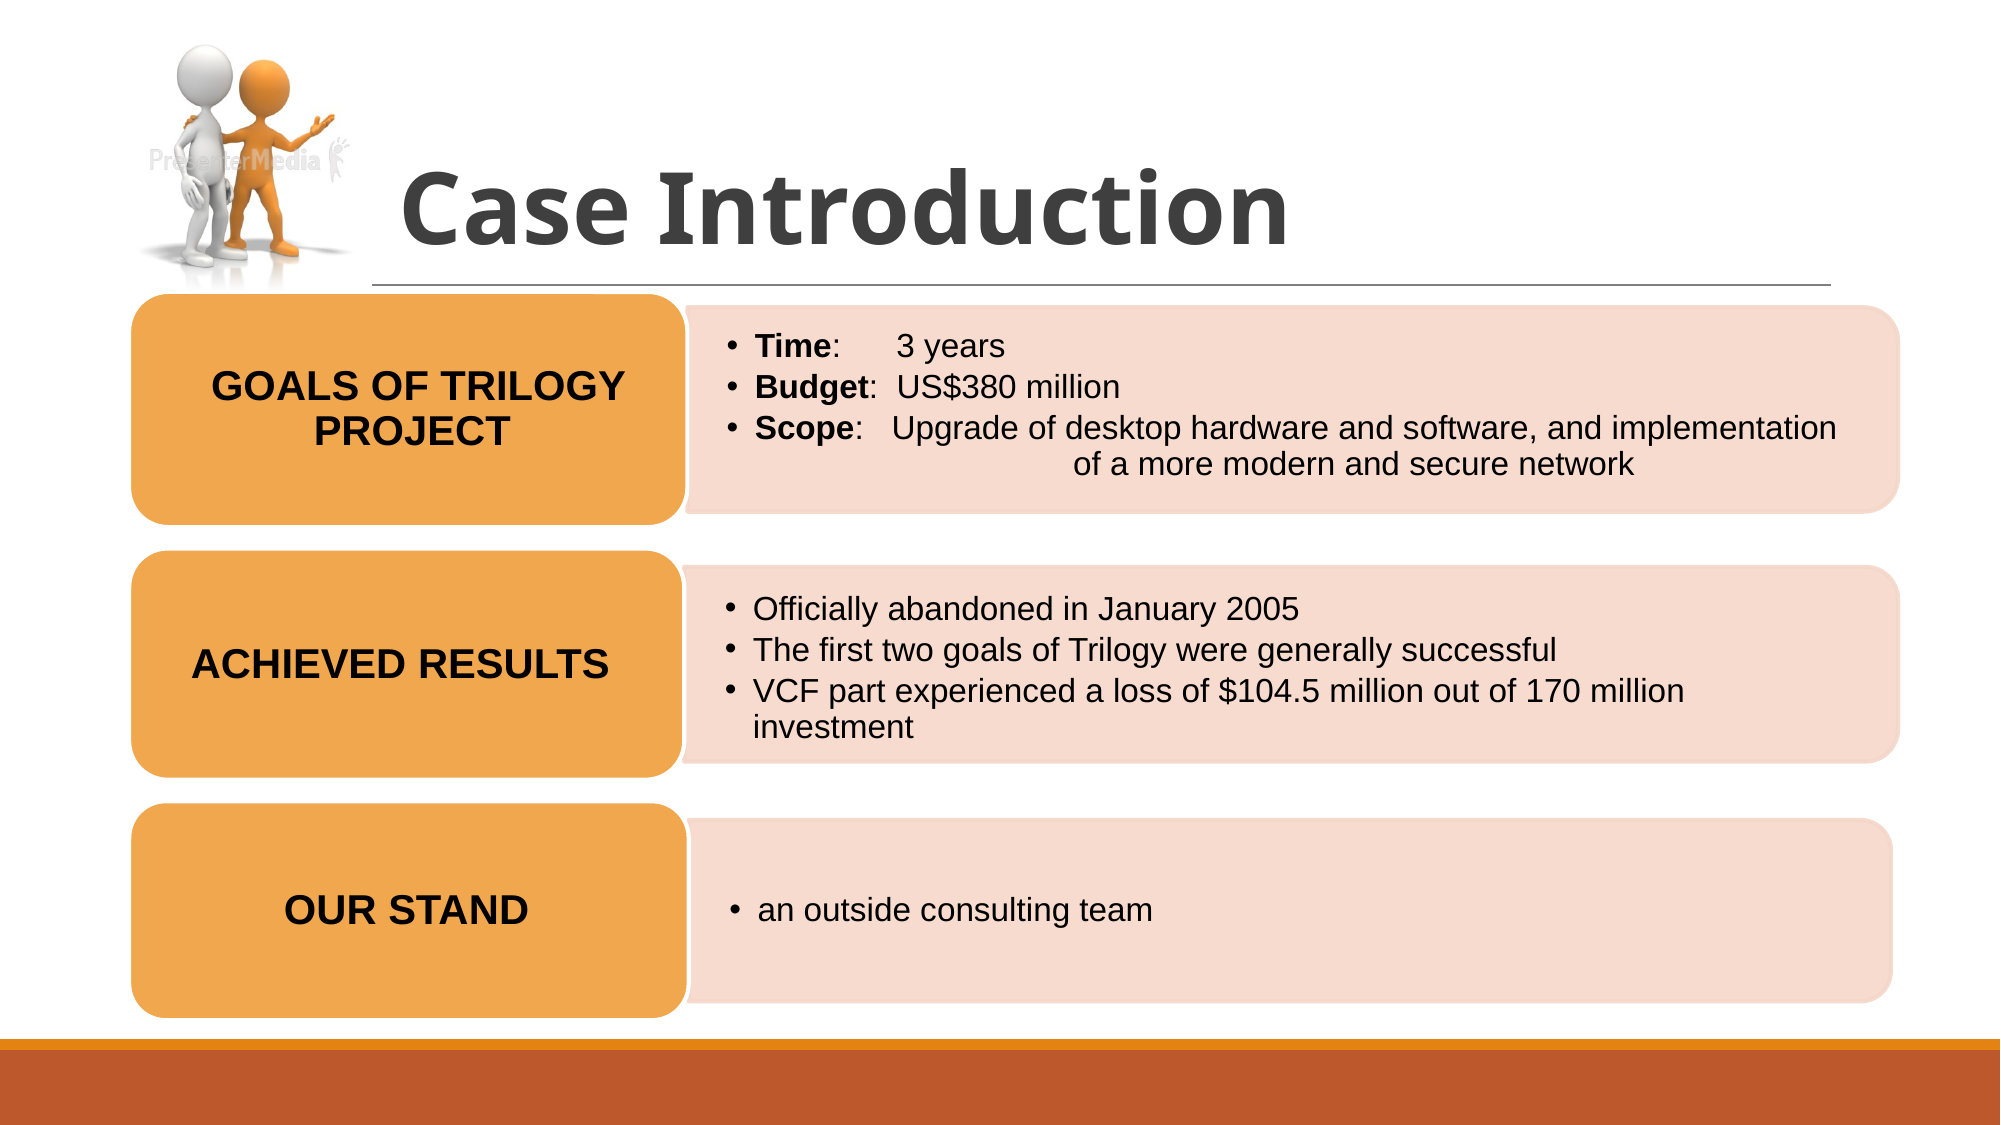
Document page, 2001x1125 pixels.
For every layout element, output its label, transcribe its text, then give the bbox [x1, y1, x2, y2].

title Case Introduction [383, 34, 1961, 273]
picture [115, 35, 373, 293]
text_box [128, 291, 1899, 1021]
